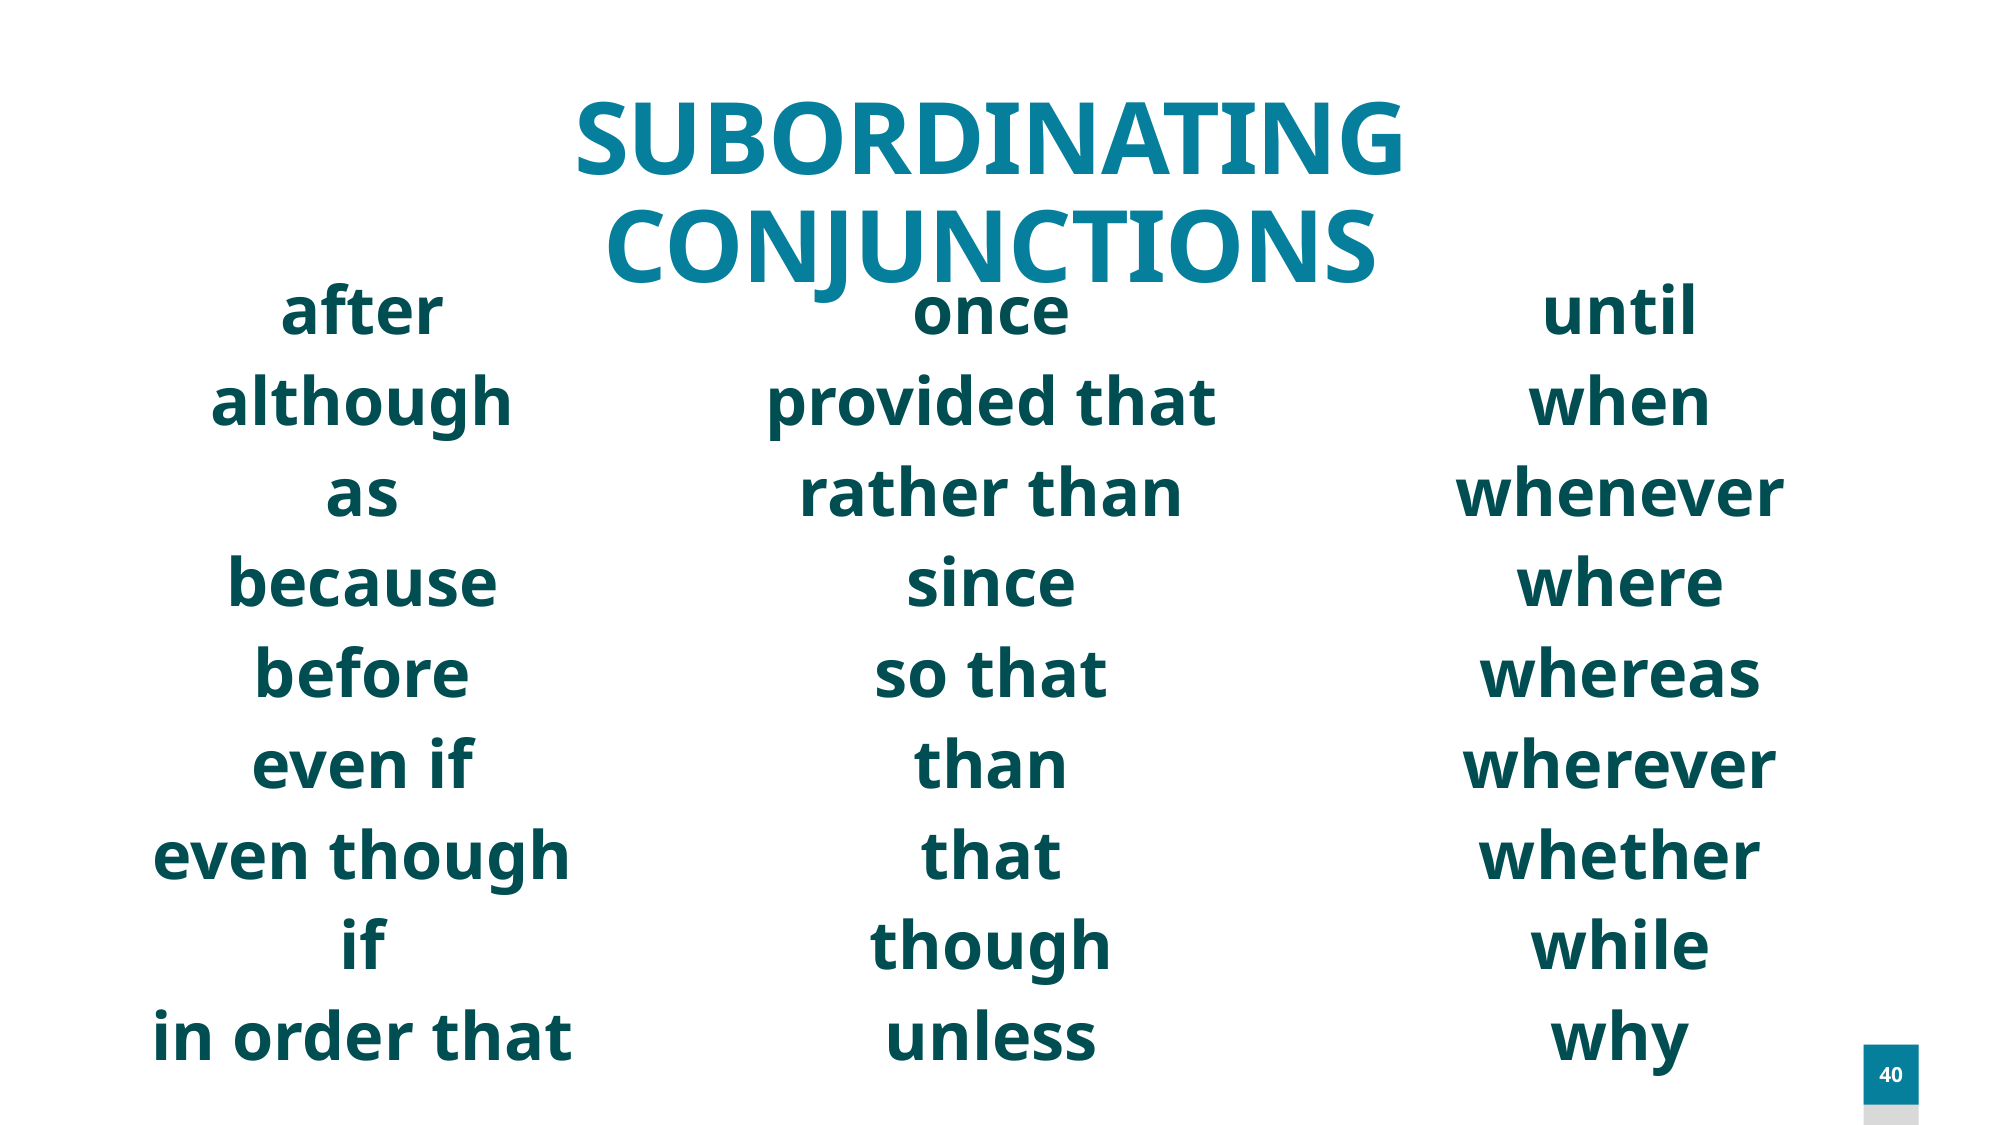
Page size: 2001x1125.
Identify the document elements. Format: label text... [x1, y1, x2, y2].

table_header until when whenever where whereas wherever whether while why [1306, 255, 1935, 1125]
text_box SUBORDINATING CONJUNCTIONS [165, 80, 1818, 177]
table_header once provided that rather than since so that than that though unless [677, 255, 1306, 1125]
table_header after although as because before even if even though if in order that [48, 255, 677, 1125]
